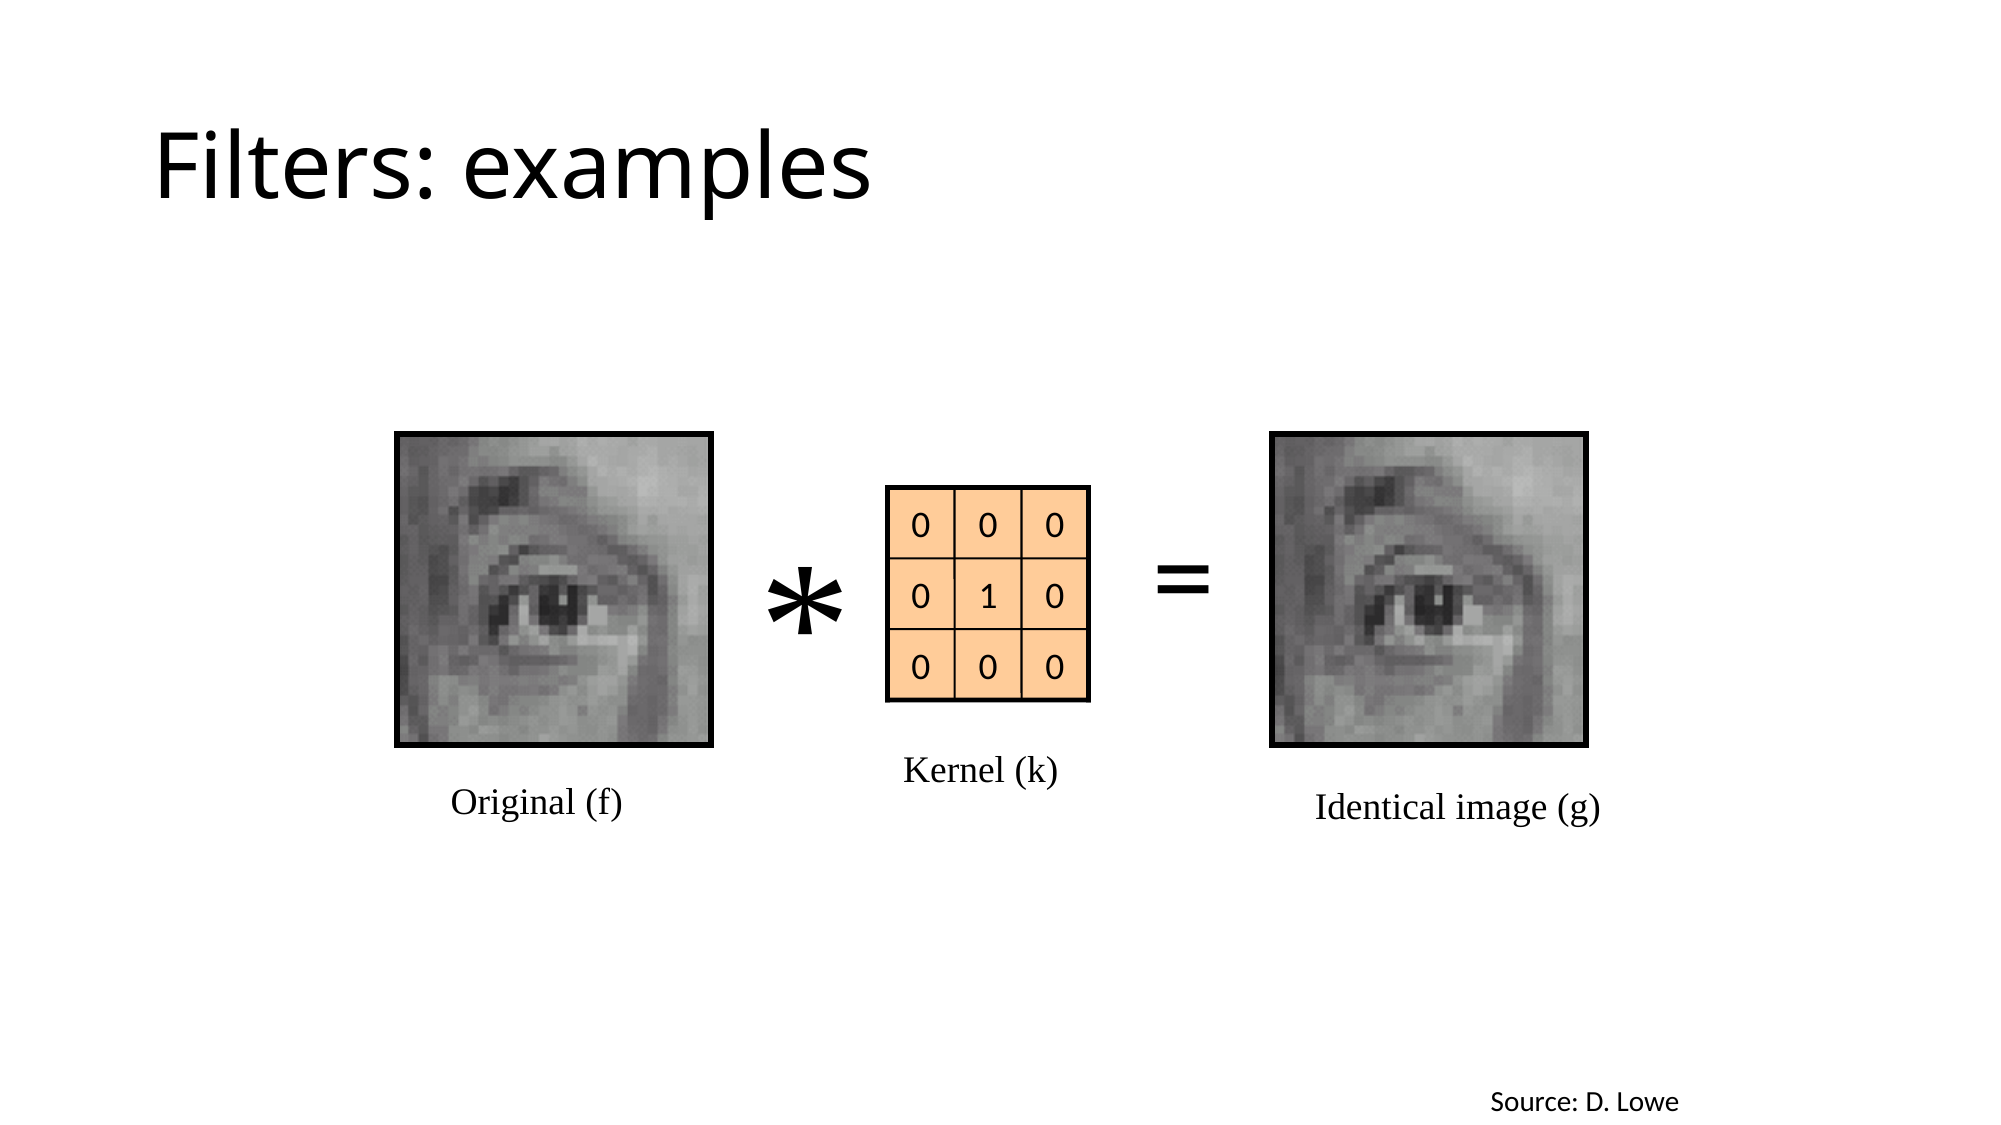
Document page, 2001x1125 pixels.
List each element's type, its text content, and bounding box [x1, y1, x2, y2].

text_box = [1137, 487, 1230, 653]
text_box Original (f) [435, 769, 638, 829]
text_box Kernel (k) [888, 737, 1074, 798]
title Filters: examples [137, 59, 1863, 278]
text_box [887, 487, 1089, 700]
text_box * [744, 496, 868, 732]
text_box Identical image (g) [1299, 774, 1650, 835]
picture [399, 437, 708, 743]
picture [1274, 437, 1583, 743]
text_box Source: D. Lowe [1475, 1074, 1695, 1125]
